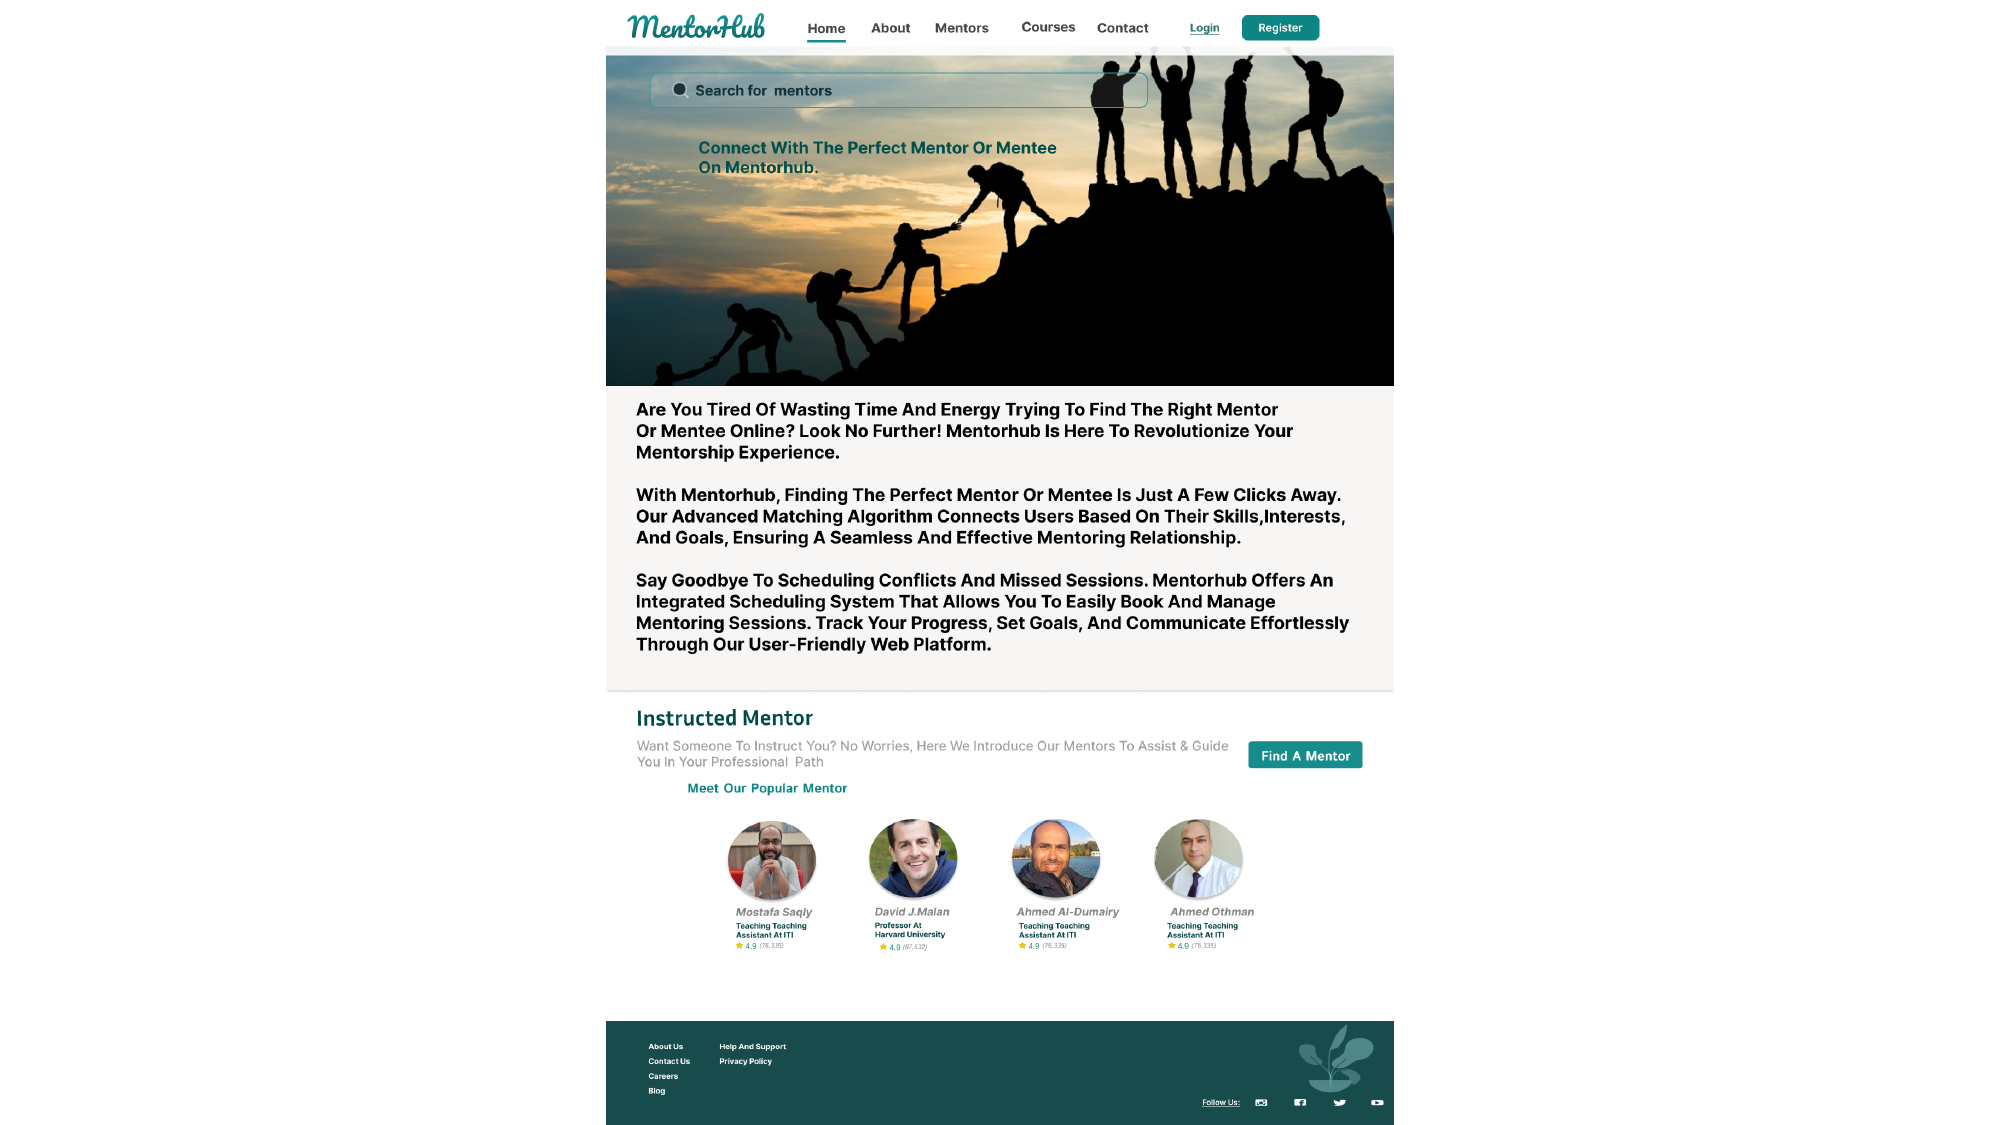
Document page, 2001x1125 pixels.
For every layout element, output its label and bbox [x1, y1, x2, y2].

picture [606, 0, 1394, 1125]
